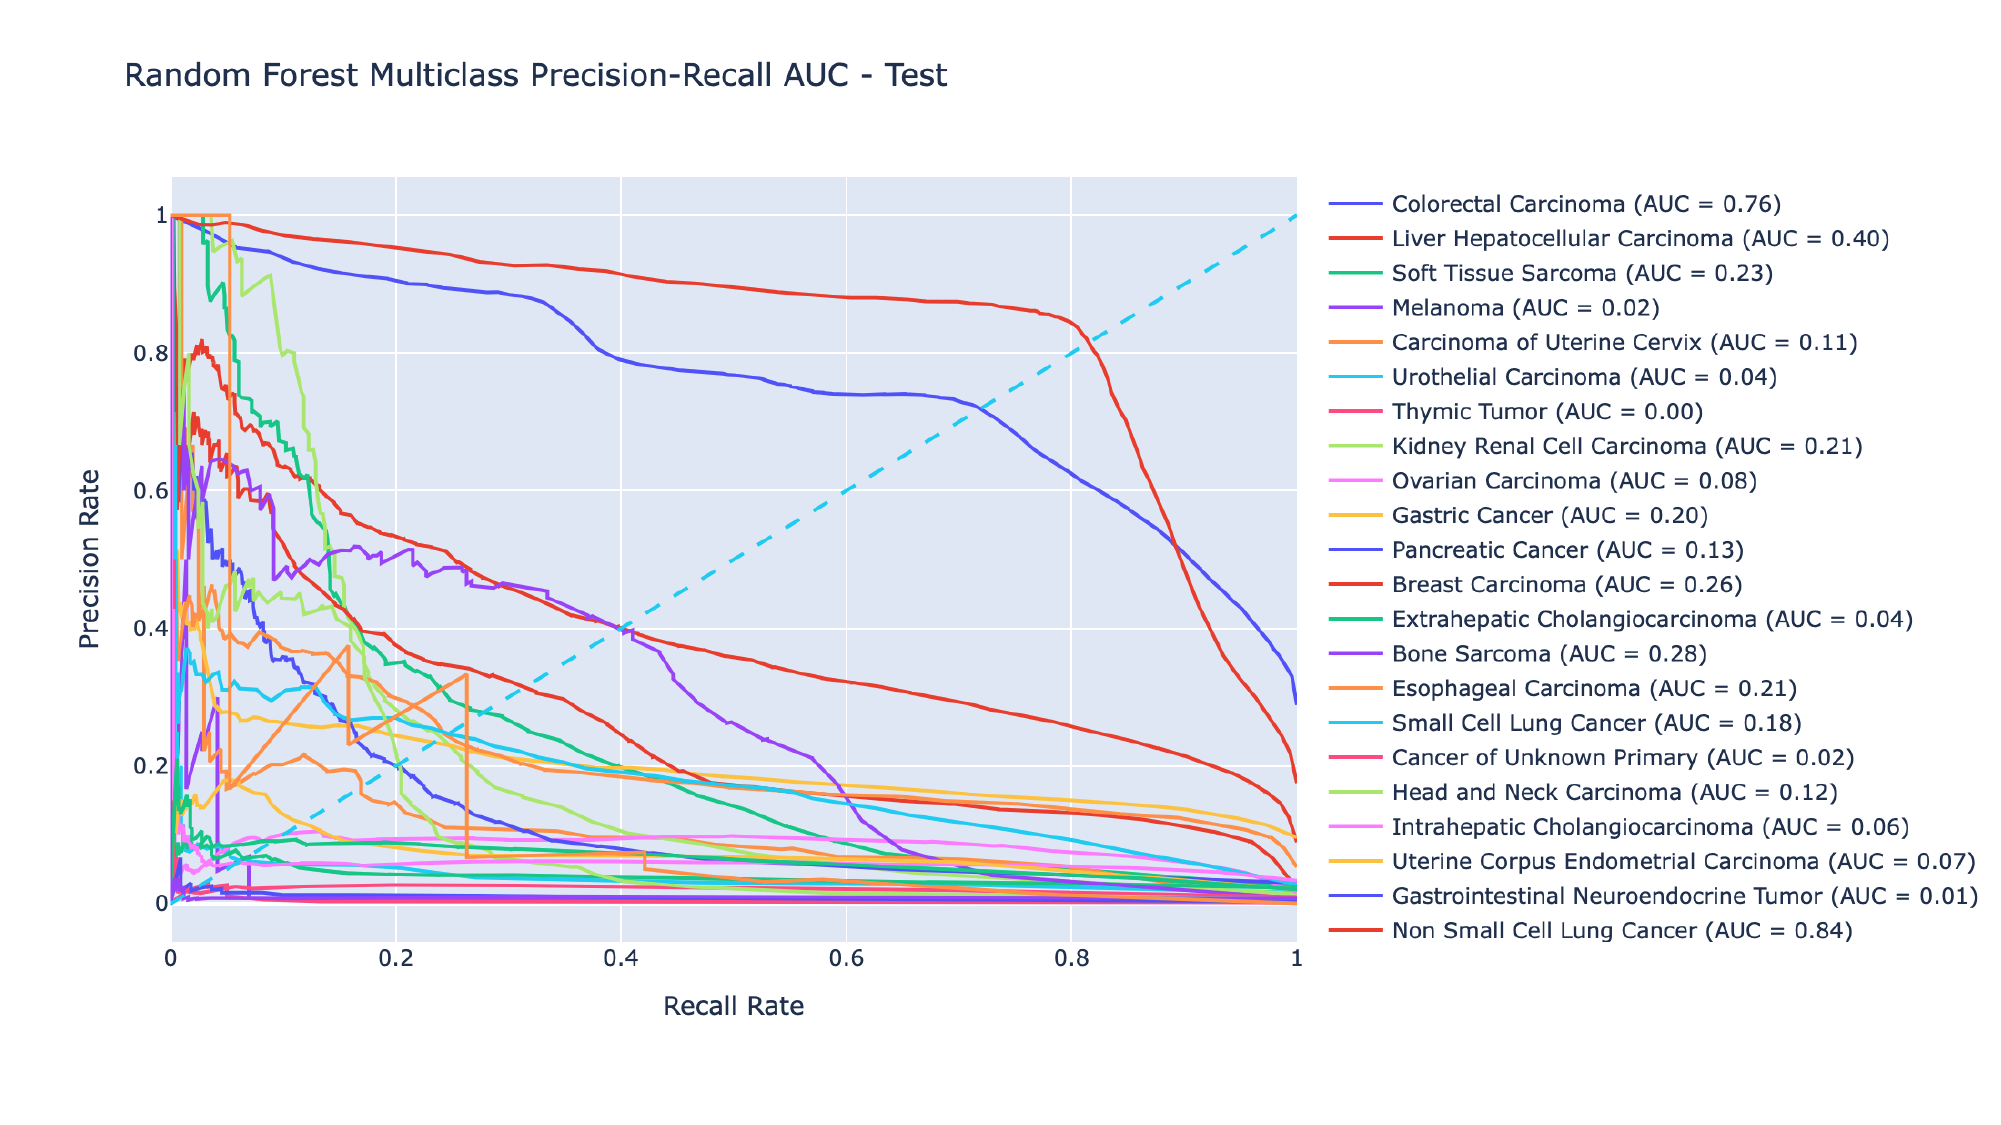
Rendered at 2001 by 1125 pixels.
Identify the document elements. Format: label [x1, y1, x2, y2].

picture [38, 20, 1988, 1049]
